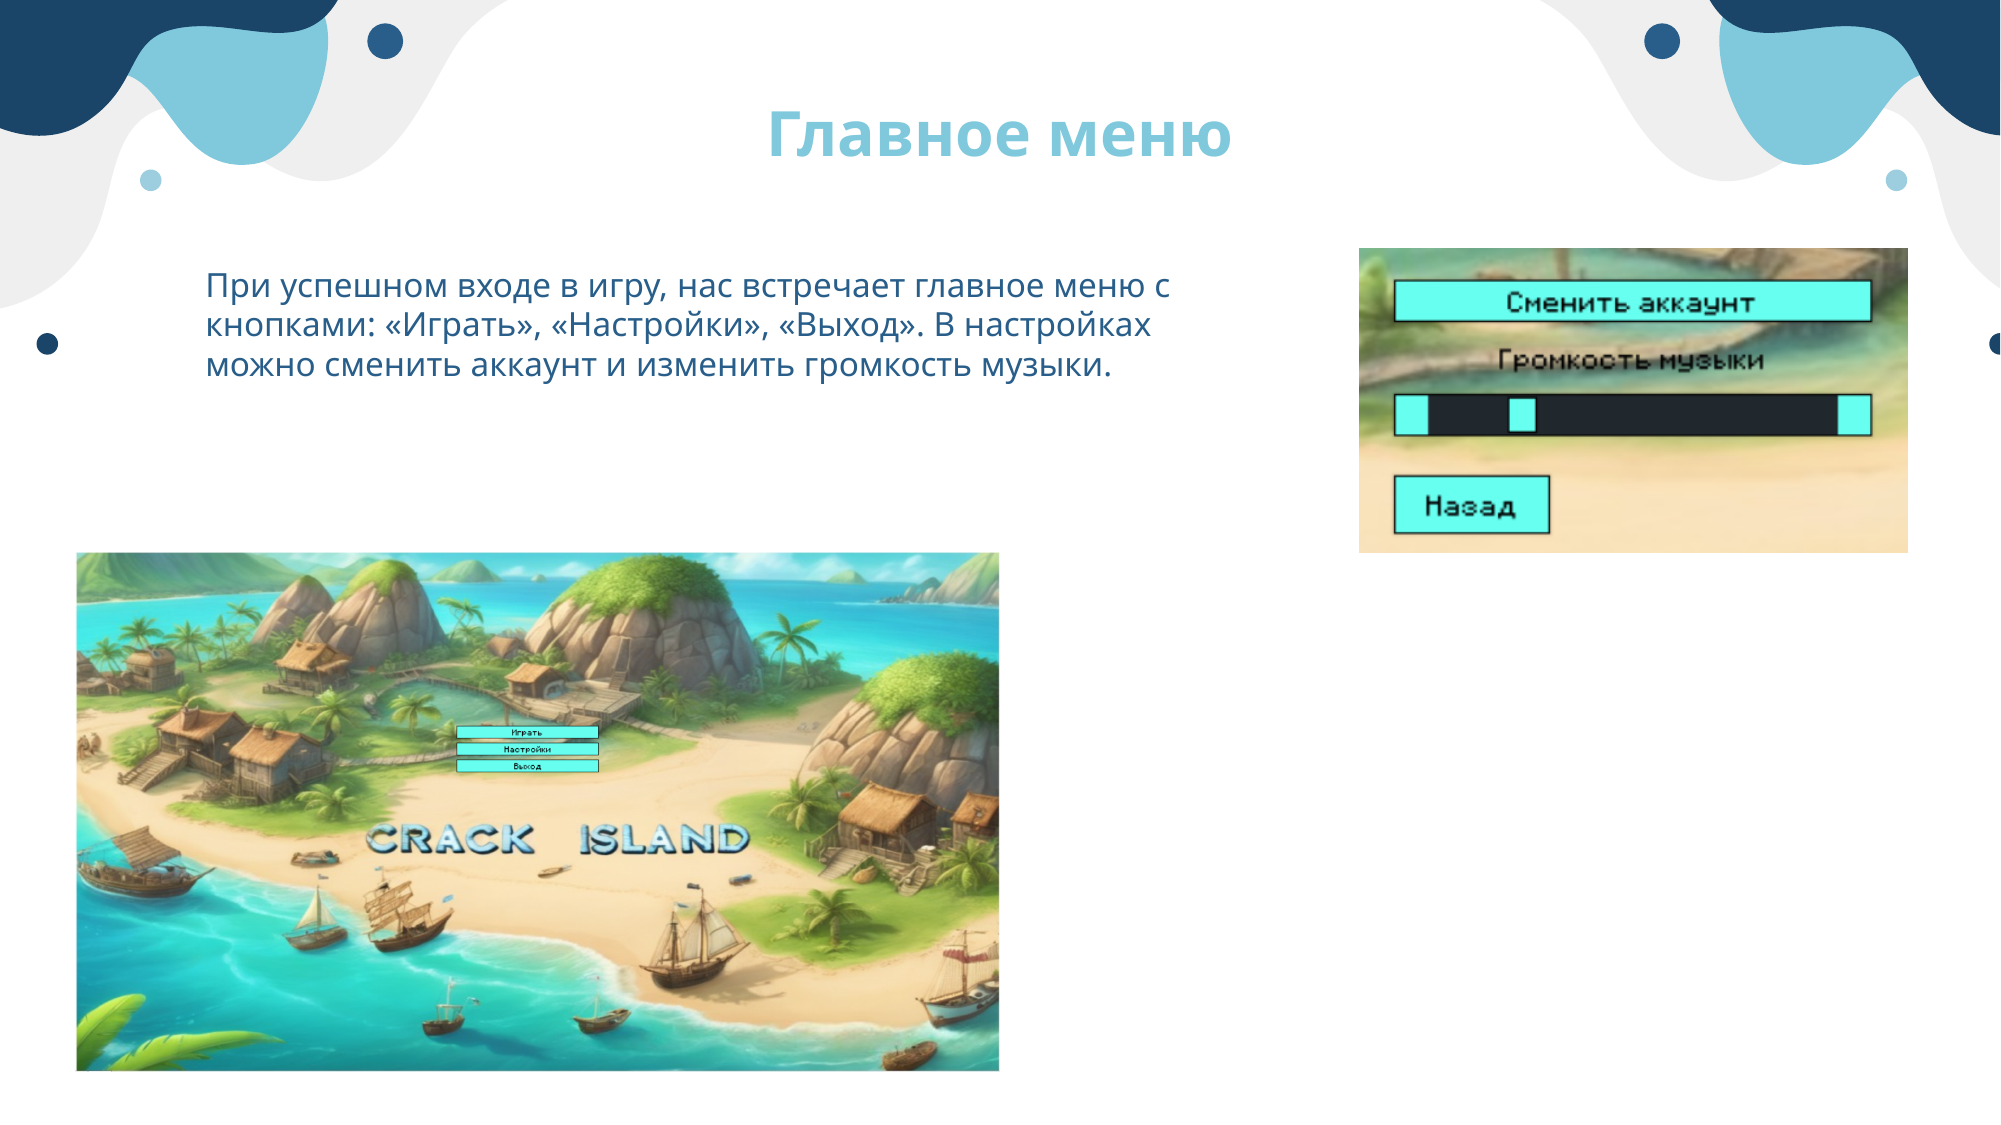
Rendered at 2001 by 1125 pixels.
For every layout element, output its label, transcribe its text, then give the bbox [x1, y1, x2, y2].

list При успешном входе в игру, нас встречает главное меню с кнопками: «Играть», «Настройки», «Выход». В настройках можно сменить аккаунт и изменить громкость музыки. [157, 248, 1222, 1031]
title Главное меню [118, 79, 1882, 205]
picture [1358, 248, 1908, 553]
picture [75, 552, 1001, 1072]
